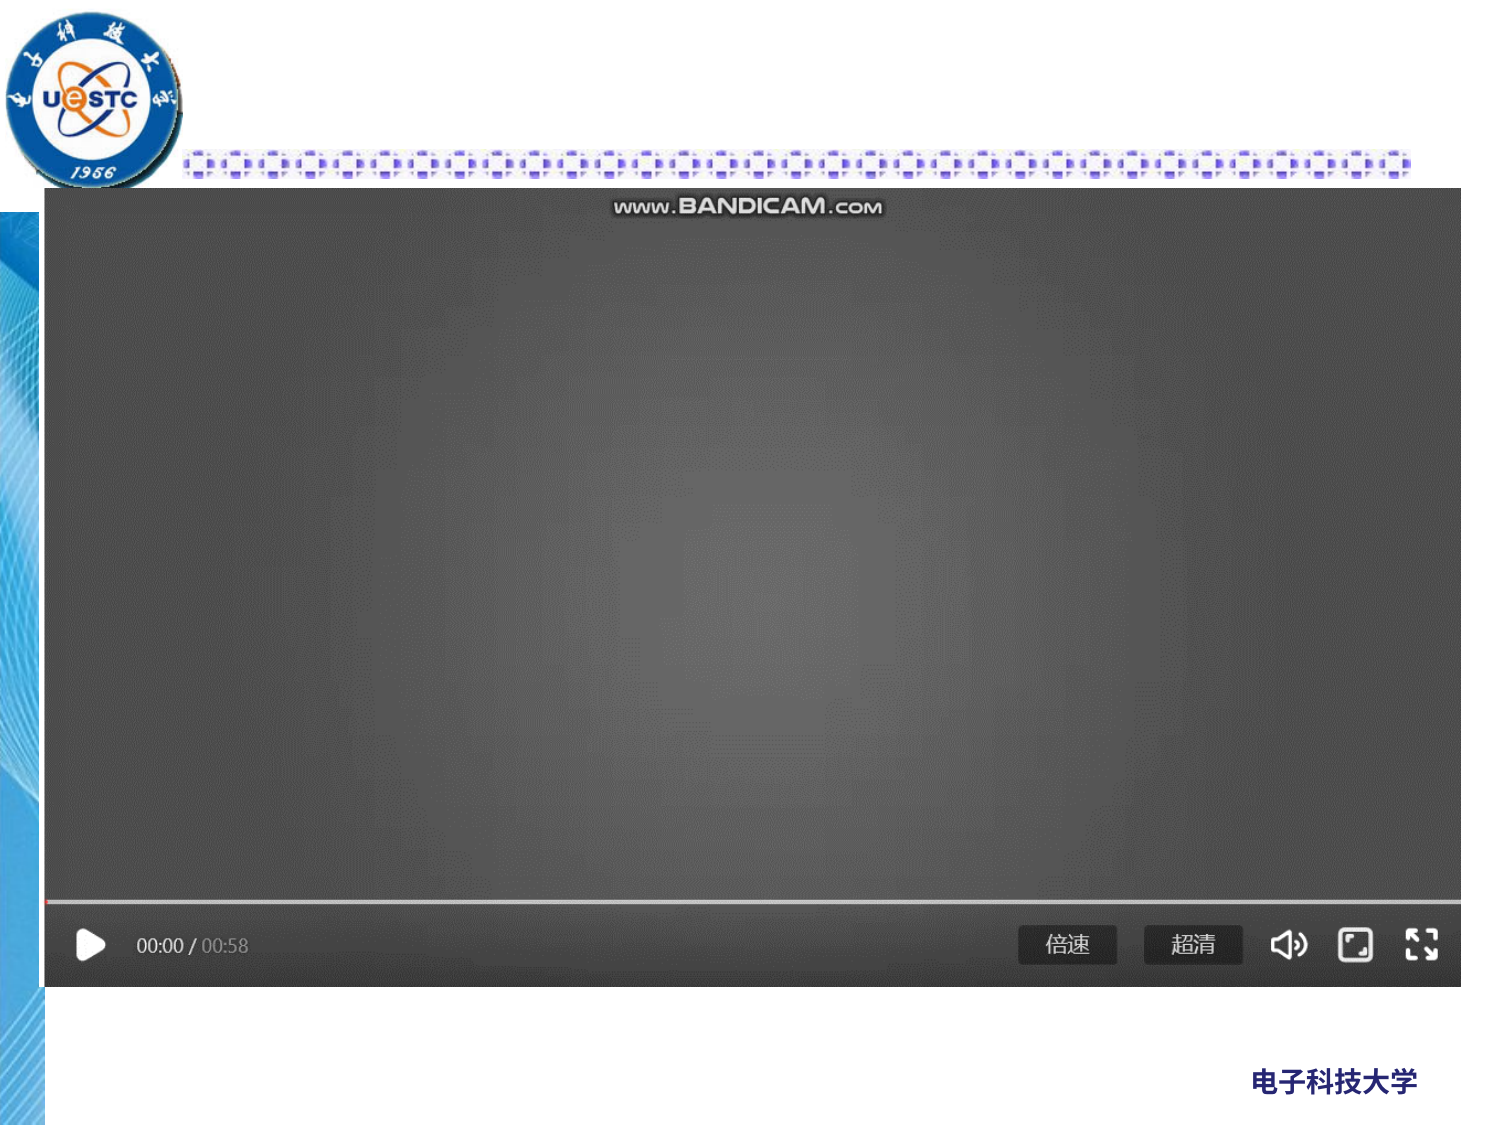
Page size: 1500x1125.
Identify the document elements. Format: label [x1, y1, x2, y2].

picture [0, 212, 45, 1125]
list [38, 187, 1462, 988]
picture [5, 0, 1411, 197]
